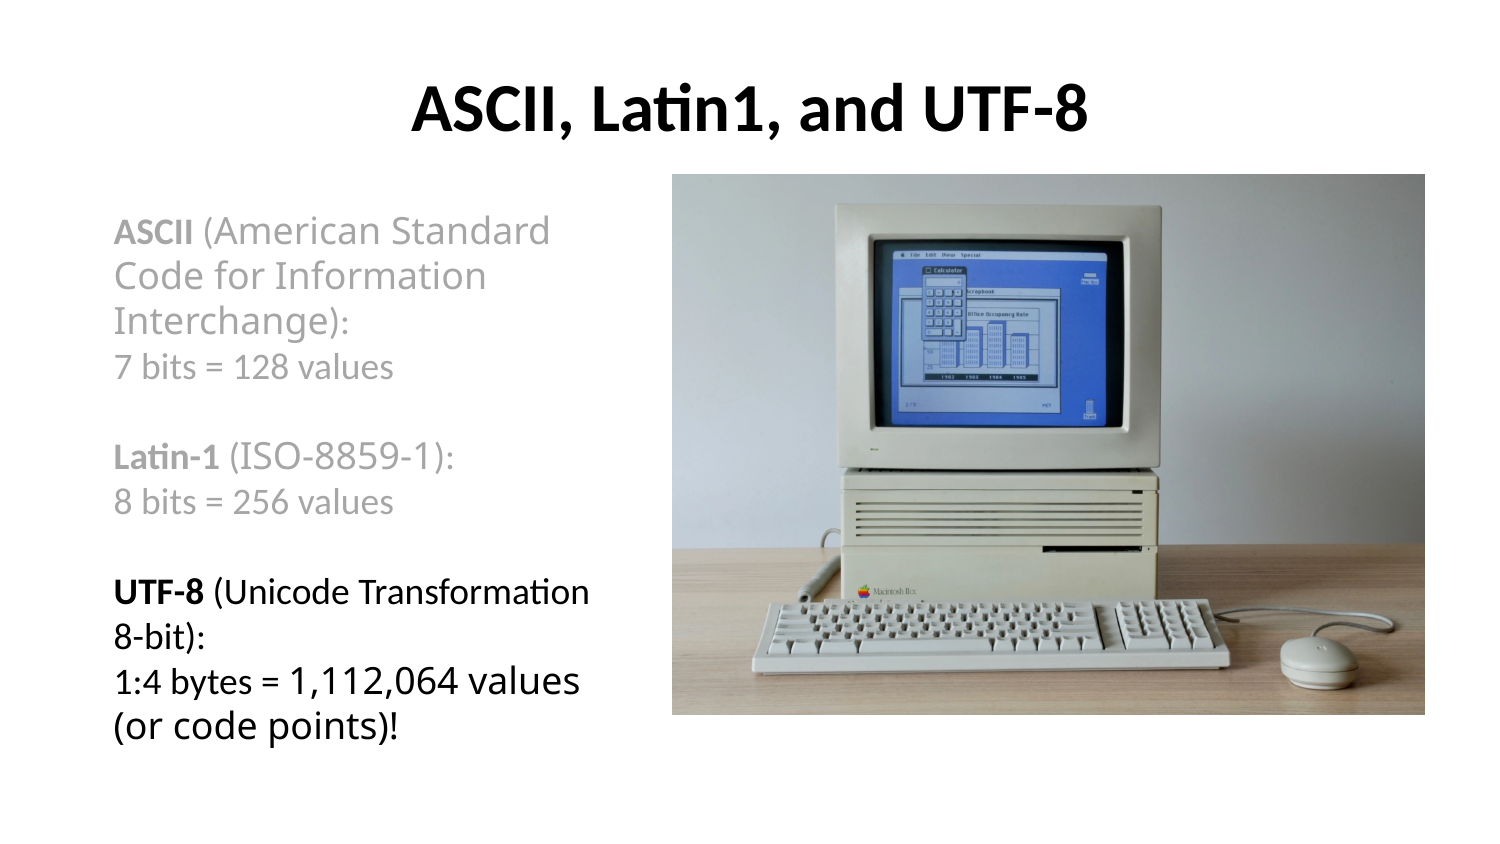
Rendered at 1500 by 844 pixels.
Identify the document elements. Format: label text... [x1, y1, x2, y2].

text_box ASCII (American Standard Code for Information Interchange): 7 bits = 128 values Latin-1 (ISO-8859-1): 8 bits = 256 values UTF-8 (Unicode Transformation 8-bit): 1:4 bytes = 1,112,064 values (or code points)! [98, 199, 609, 755]
title ASCII, Latin1, and UTF-8 [75, 33, 1425, 175]
picture [671, 174, 1426, 715]
